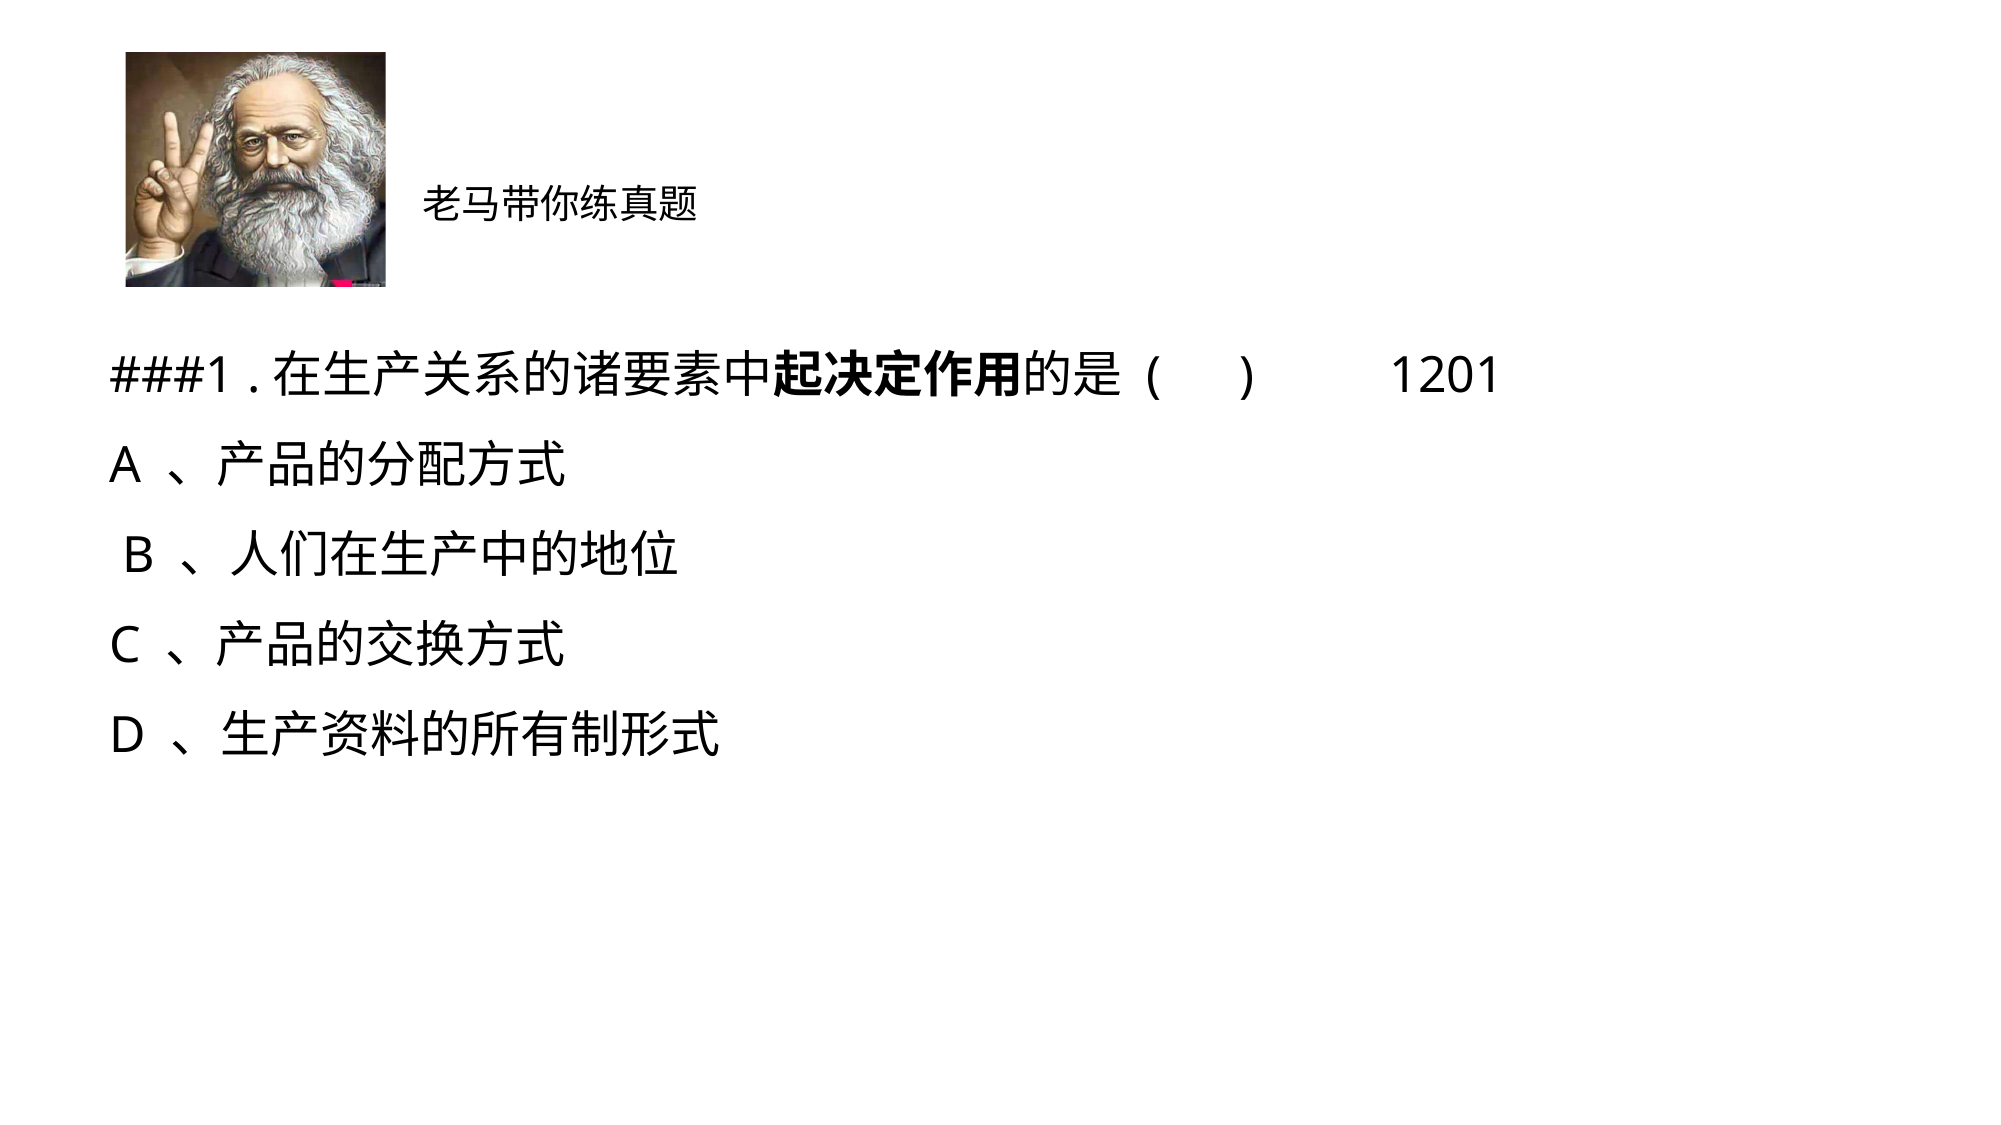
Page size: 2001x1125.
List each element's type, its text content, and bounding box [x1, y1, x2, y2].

picture [125, 51, 386, 287]
list ###1 .在生产关系的诸要素中起决定作用的是 ( ) 1201 A 、产品的分配方式 B 、人们在生产中的地位 C 、产品的交换方式 D 、生产资料的所有制形式 [94, 304, 1961, 821]
text_box 老马带你练真题 [407, 171, 1409, 287]
